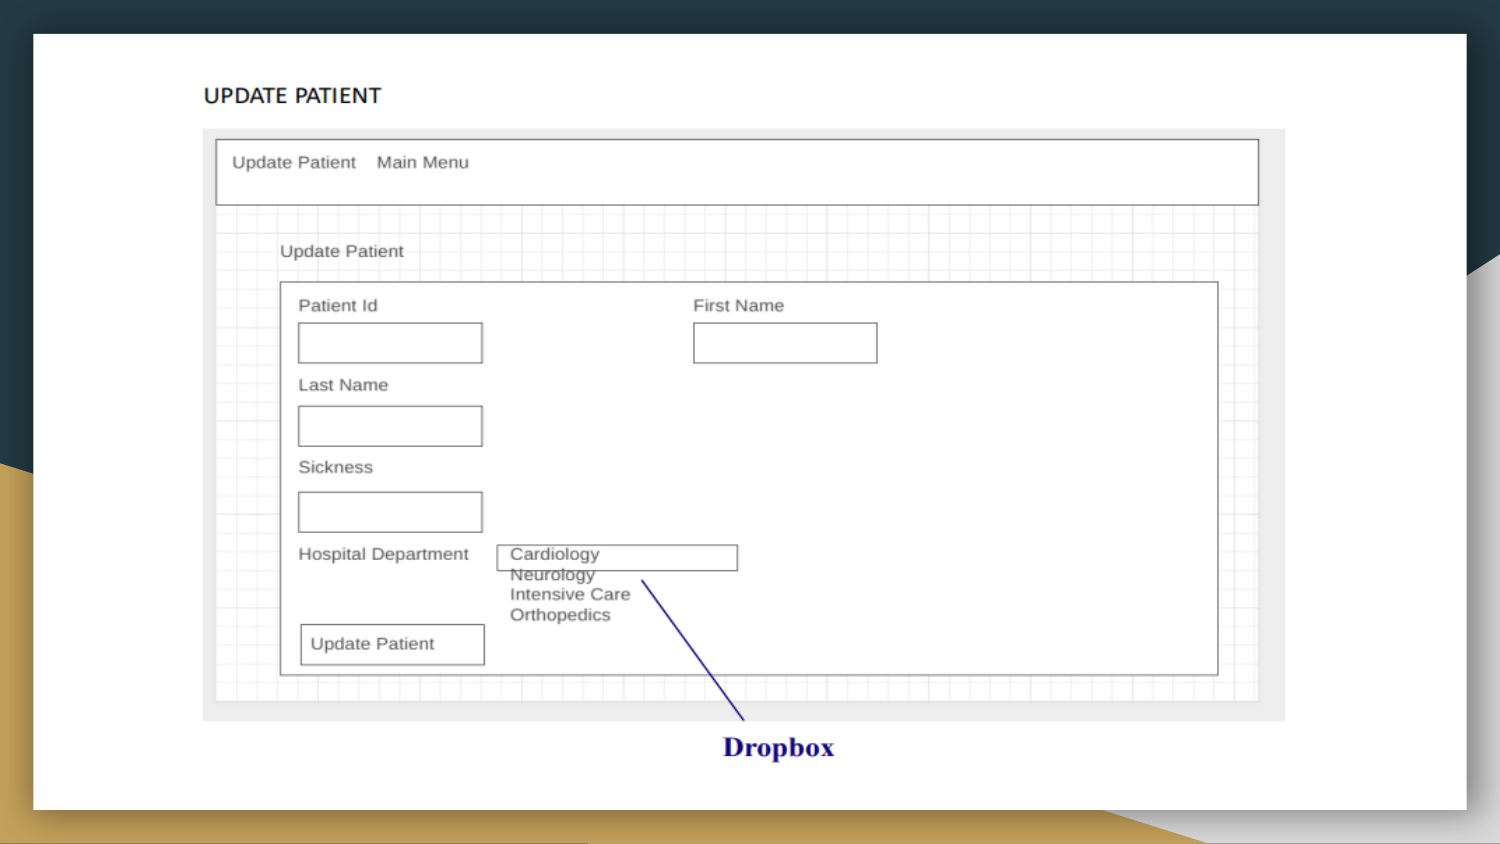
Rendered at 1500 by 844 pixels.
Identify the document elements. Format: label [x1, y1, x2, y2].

picture [175, 57, 1325, 787]
